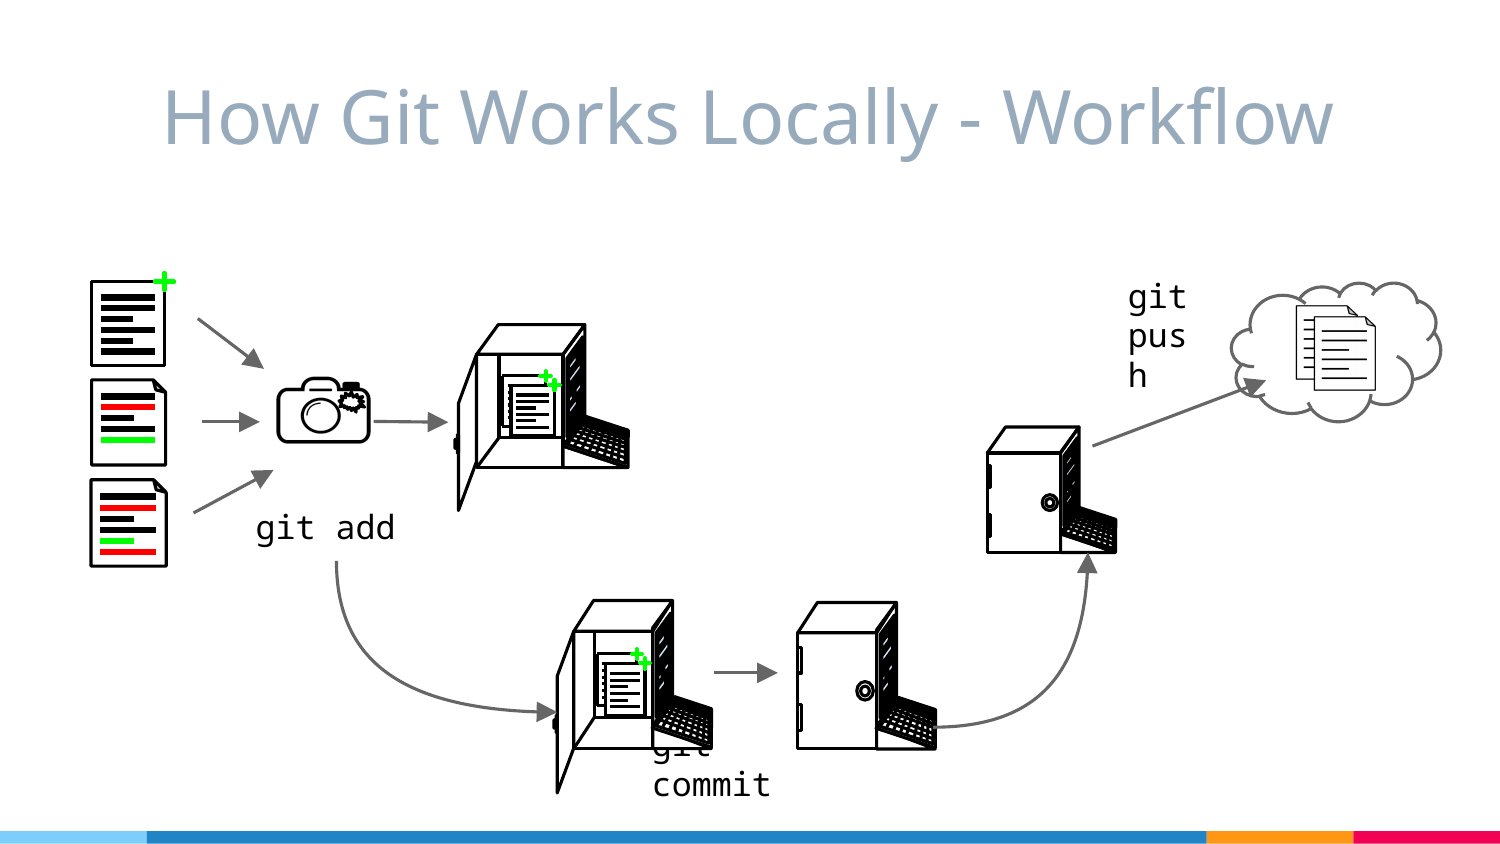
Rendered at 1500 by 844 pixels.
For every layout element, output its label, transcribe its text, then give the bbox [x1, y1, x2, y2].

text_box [797, 602, 947, 750]
text_box [1315, 413, 1362, 422]
title git commit [636, 784, 863, 818]
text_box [553, 600, 723, 794]
title How Git Works Locally - Workflow [146, 33, 1455, 175]
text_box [370, 525, 523, 748]
text_box [1420, 301, 1441, 378]
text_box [90, 268, 640, 567]
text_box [1092, 379, 1267, 447]
text_box [1382, 283, 1417, 298]
text_box [1231, 331, 1242, 378]
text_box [193, 469, 274, 514]
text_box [932, 552, 1089, 729]
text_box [986, 426, 1126, 553]
picture [1247, 288, 1416, 406]
